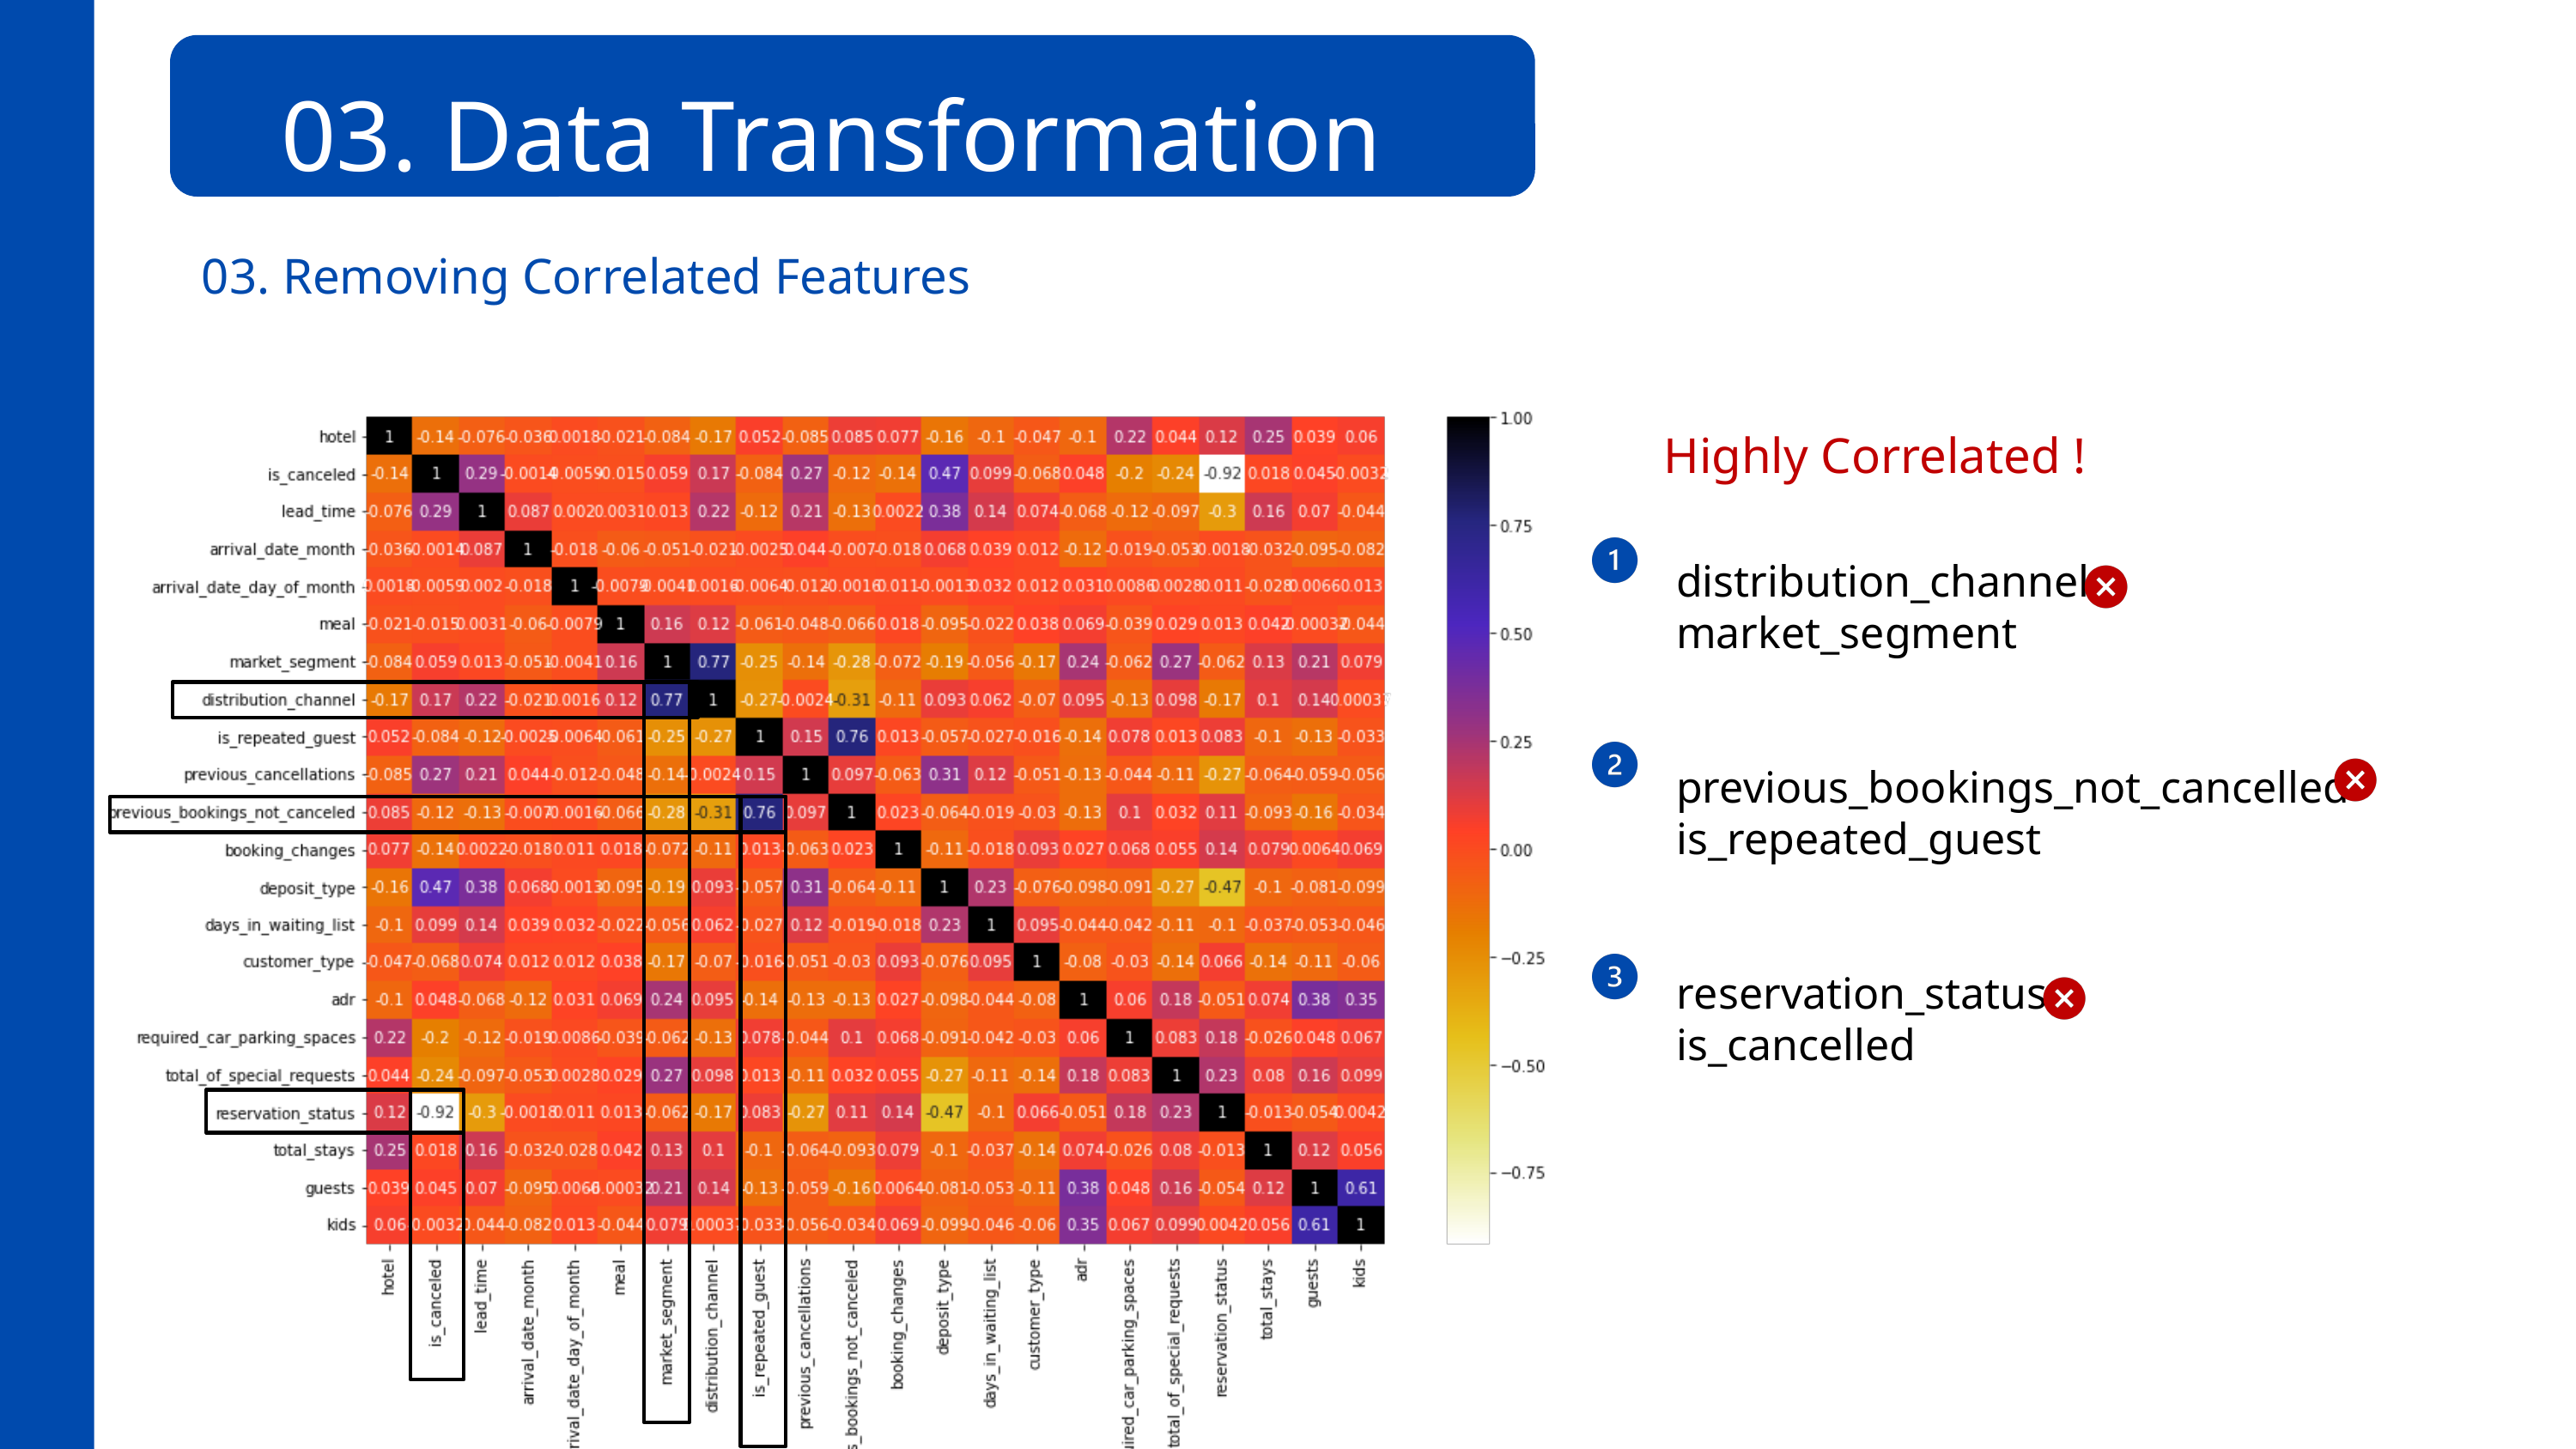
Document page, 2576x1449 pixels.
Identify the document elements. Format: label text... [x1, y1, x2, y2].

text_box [169, 18, 2261, 197]
picture [1586, 948, 1644, 1006]
picture [2079, 560, 2133, 614]
picture [1586, 736, 1644, 794]
text_box distribution_channel market_segment previous_bookings_not_cancelled is_repeated_guest reservation_status is_cancelled [1663, 547, 2437, 1230]
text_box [96, 402, 1557, 1449]
text_box [0, 0, 94, 1449]
text_box 03. Removing Correlated Features [202, 246, 1086, 305]
picture [2037, 972, 2091, 1026]
picture [2329, 753, 2383, 807]
text_box Highly Correlated ! [1663, 425, 2549, 484]
picture [1586, 531, 1644, 590]
